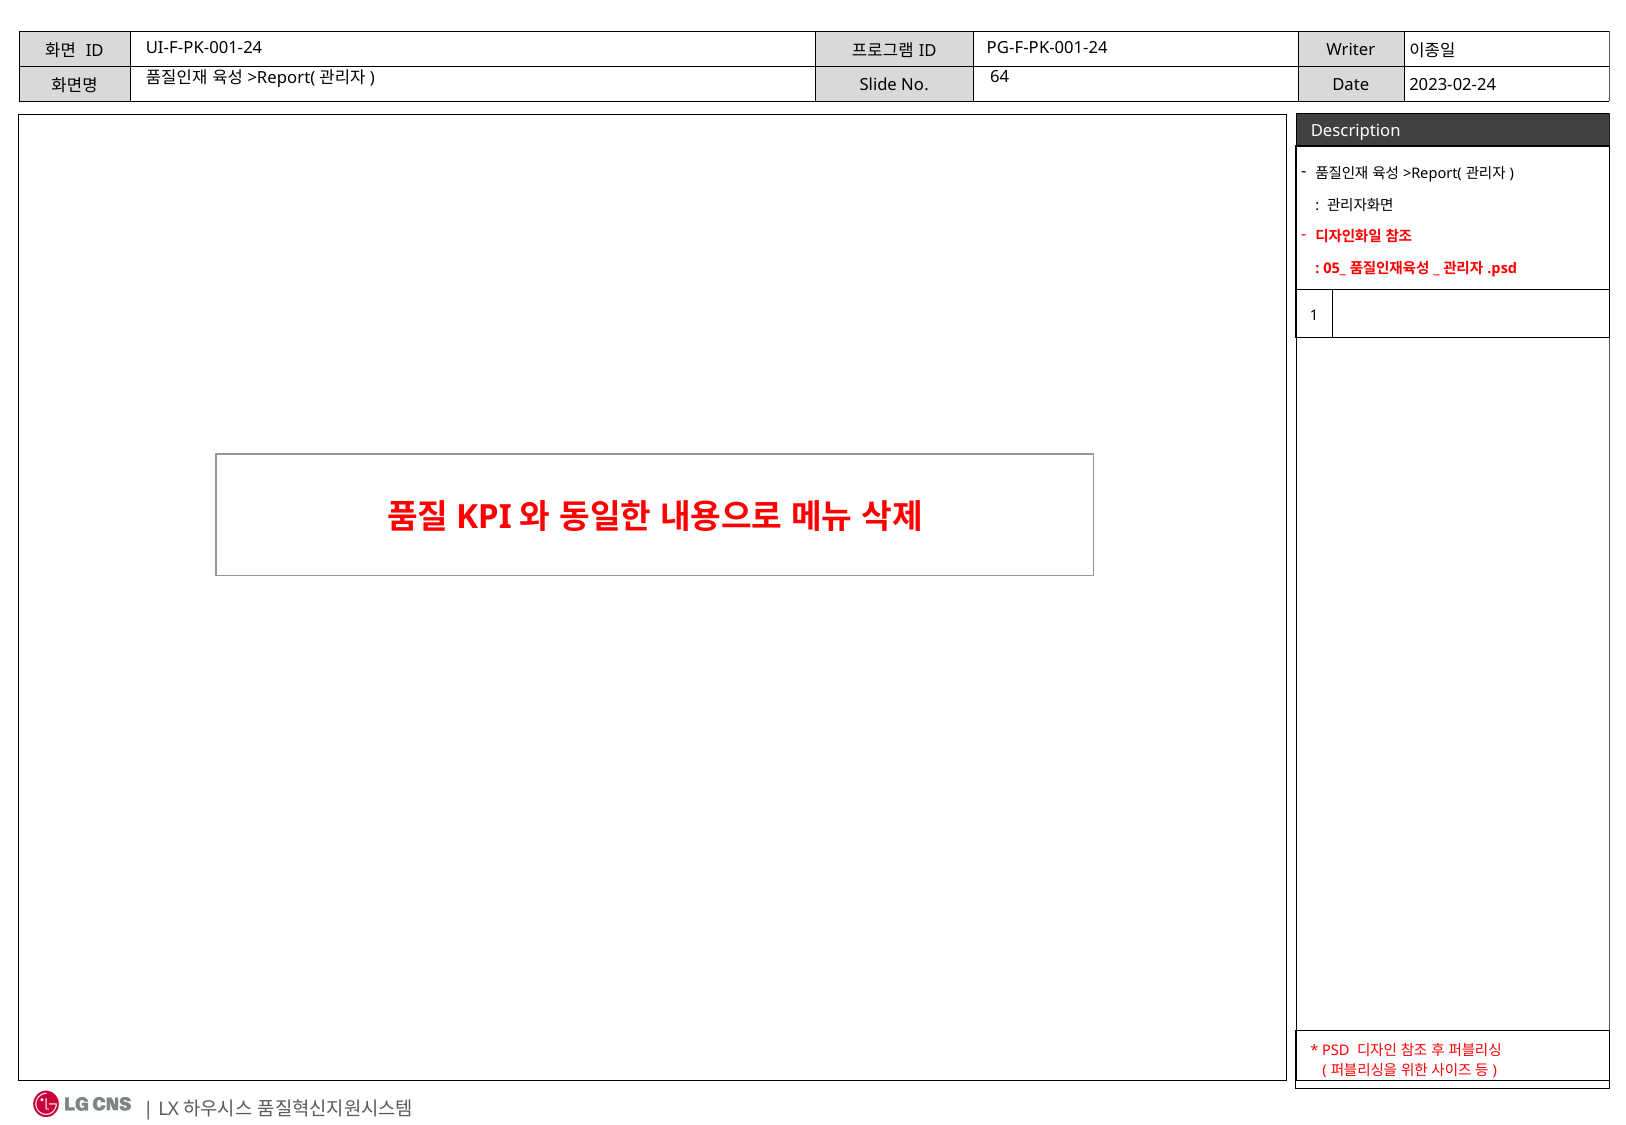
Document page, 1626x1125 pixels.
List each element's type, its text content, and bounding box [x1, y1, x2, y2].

table_cell 1 [1296, 290, 1332, 337]
list UI-F-PK-001-24 [131, 31, 813, 62]
table_cell [1333, 290, 1609, 337]
text_box 품질KPI와 동일한 내용으로 메뉴 삭제 [216, 454, 1094, 576]
table_header * PSD 디자인 참조 후 퍼블리싱 (퍼블리싱을 위한 사이즈 등) [1296, 1031, 1609, 1088]
list 품질인재 육성>Report(관리자) [131, 62, 813, 93]
table_header 품질인재 육성>Report(관리자) : 관리자화면 디자인화일 참조 : 05_품질인재육성_관리자.psd [1296, 146, 1609, 289]
list PG-F-PK-001-24 [971, 31, 1299, 62]
